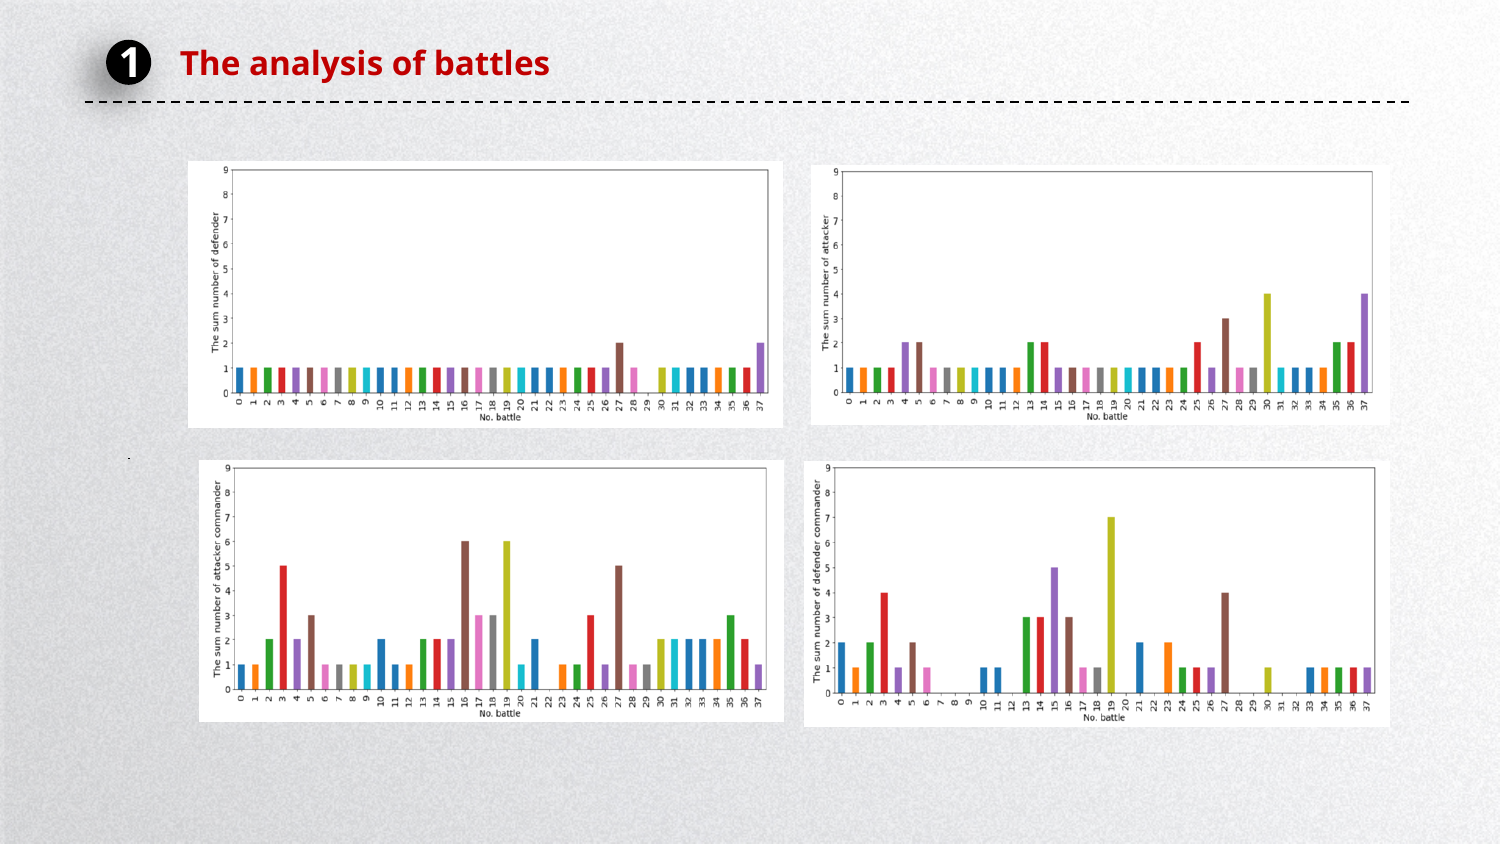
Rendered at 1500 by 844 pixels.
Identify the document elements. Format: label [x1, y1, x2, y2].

picture [0, 0, 1500, 844]
text_box [188, 161, 1391, 728]
